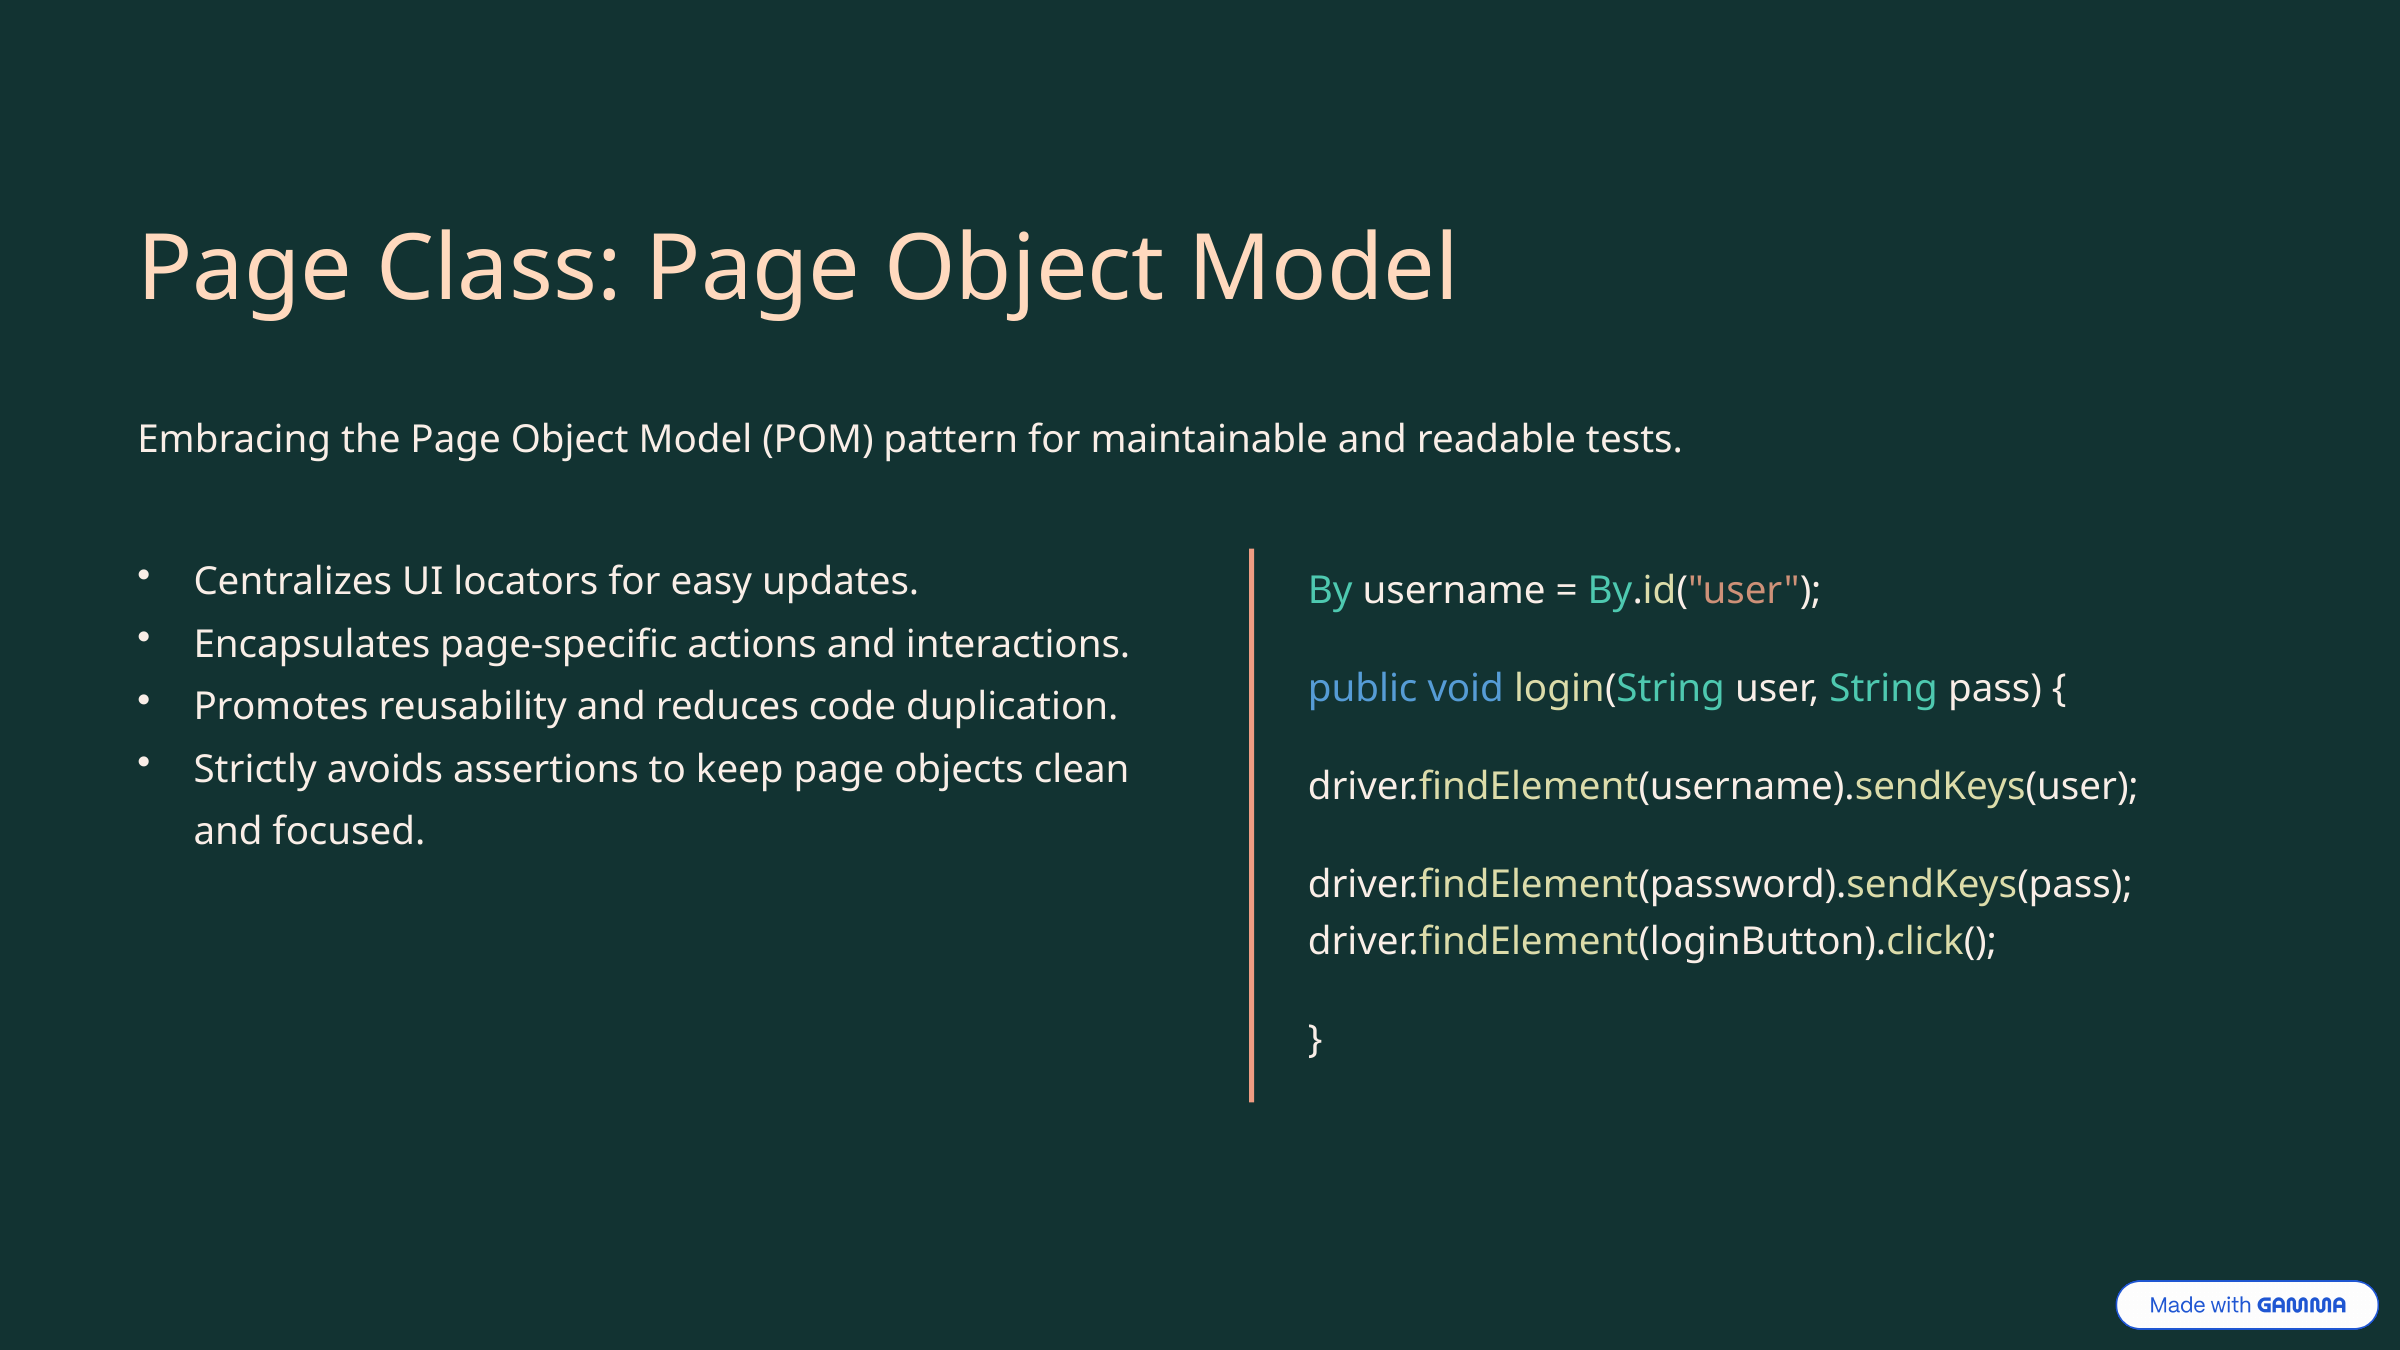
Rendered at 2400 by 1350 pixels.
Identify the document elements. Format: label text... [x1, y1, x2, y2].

text_box [1249, 548, 1255, 1103]
text_box By username = By.id("user"); [1308, 548, 2264, 612]
text_box driver.findElement(password).sendKeys(pass); [1308, 843, 2264, 900]
text_box Page Class: Page Object Model [137, 203, 1379, 319]
text_box Embracing the Page Object Model (POM) pattern for maintainable and readable tests. [137, 397, 2263, 461]
text_box driver.findElement(loginButton).click(); [1308, 900, 2264, 963]
text_box } [1308, 998, 2264, 1061]
text_box public void login(String user, String pass) { [1308, 646, 2264, 710]
text_box driver.findElement(username).sendKeys(user); [1308, 744, 2264, 808]
picture [2106, 1271, 2389, 1339]
text_box Centralizes UI locators for easy updates. Encapsulates page-specific actions and interactions. Promotes reusability and reduces code duplication. Strictly avoids assertions to keep page objects clean and focused. [137, 539, 1152, 854]
